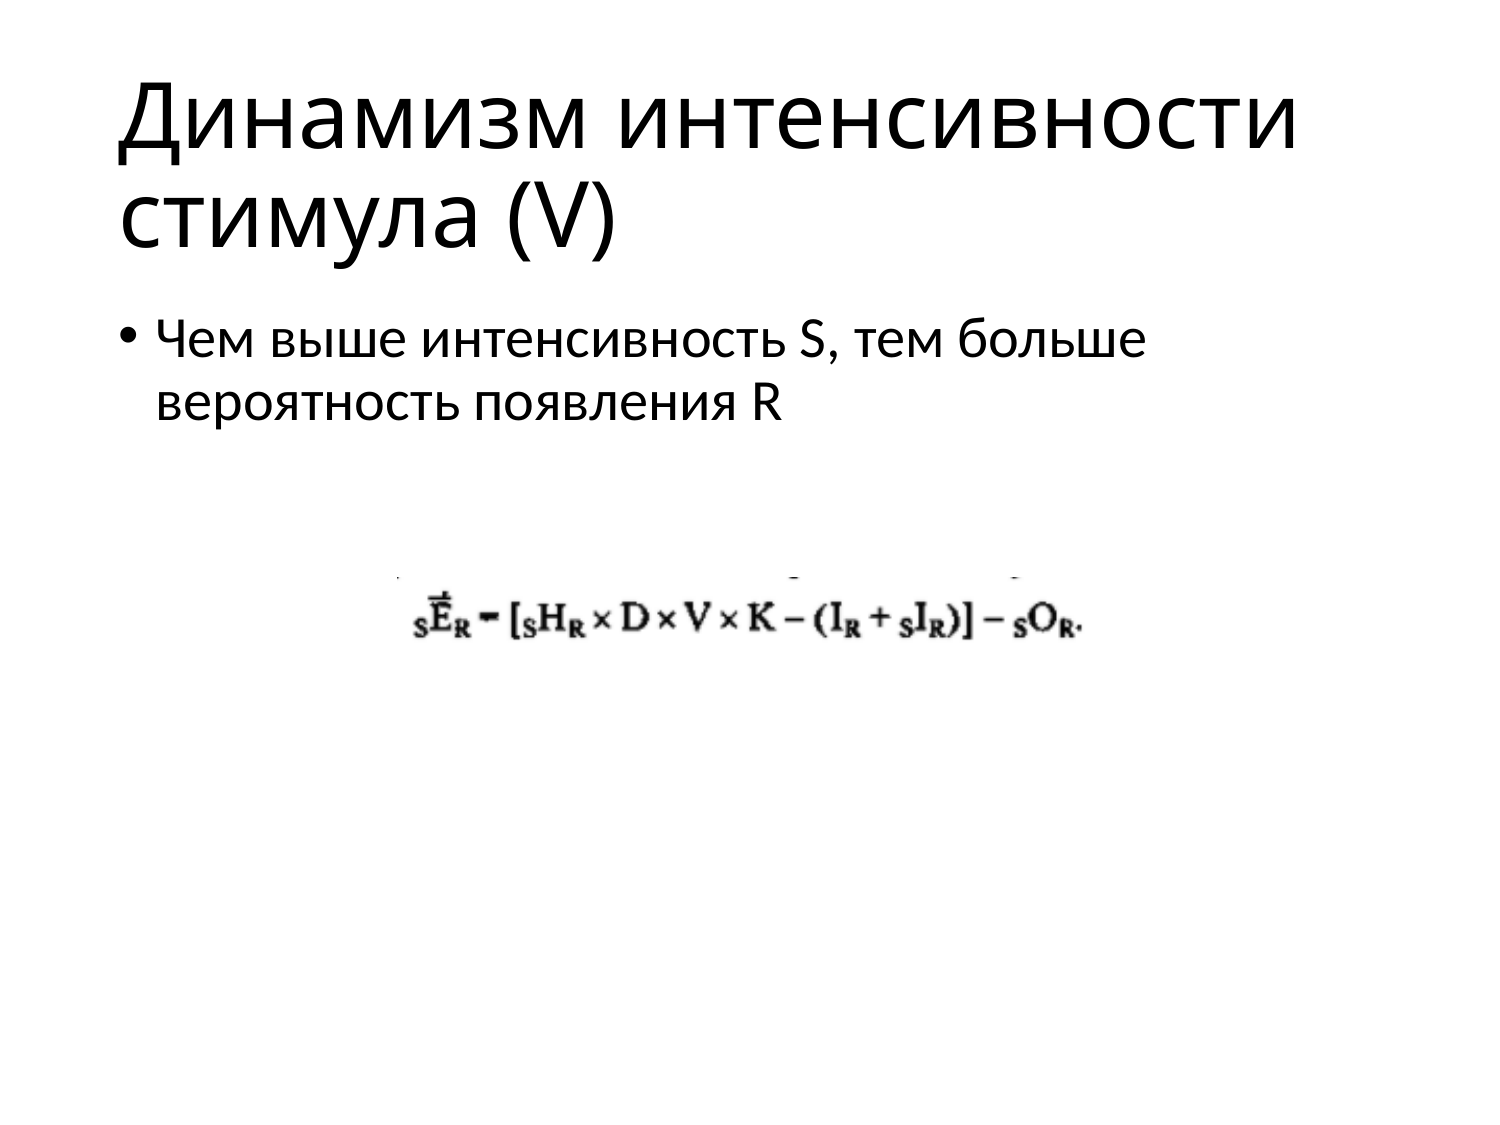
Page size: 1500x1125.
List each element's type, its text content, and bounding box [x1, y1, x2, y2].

title Динамизм интенсивности стимула (V) [103, 59, 1397, 278]
list Чем выше интенсивность S, тем больше вероятность появления R [103, 299, 1397, 1014]
picture [397, 577, 1103, 657]
